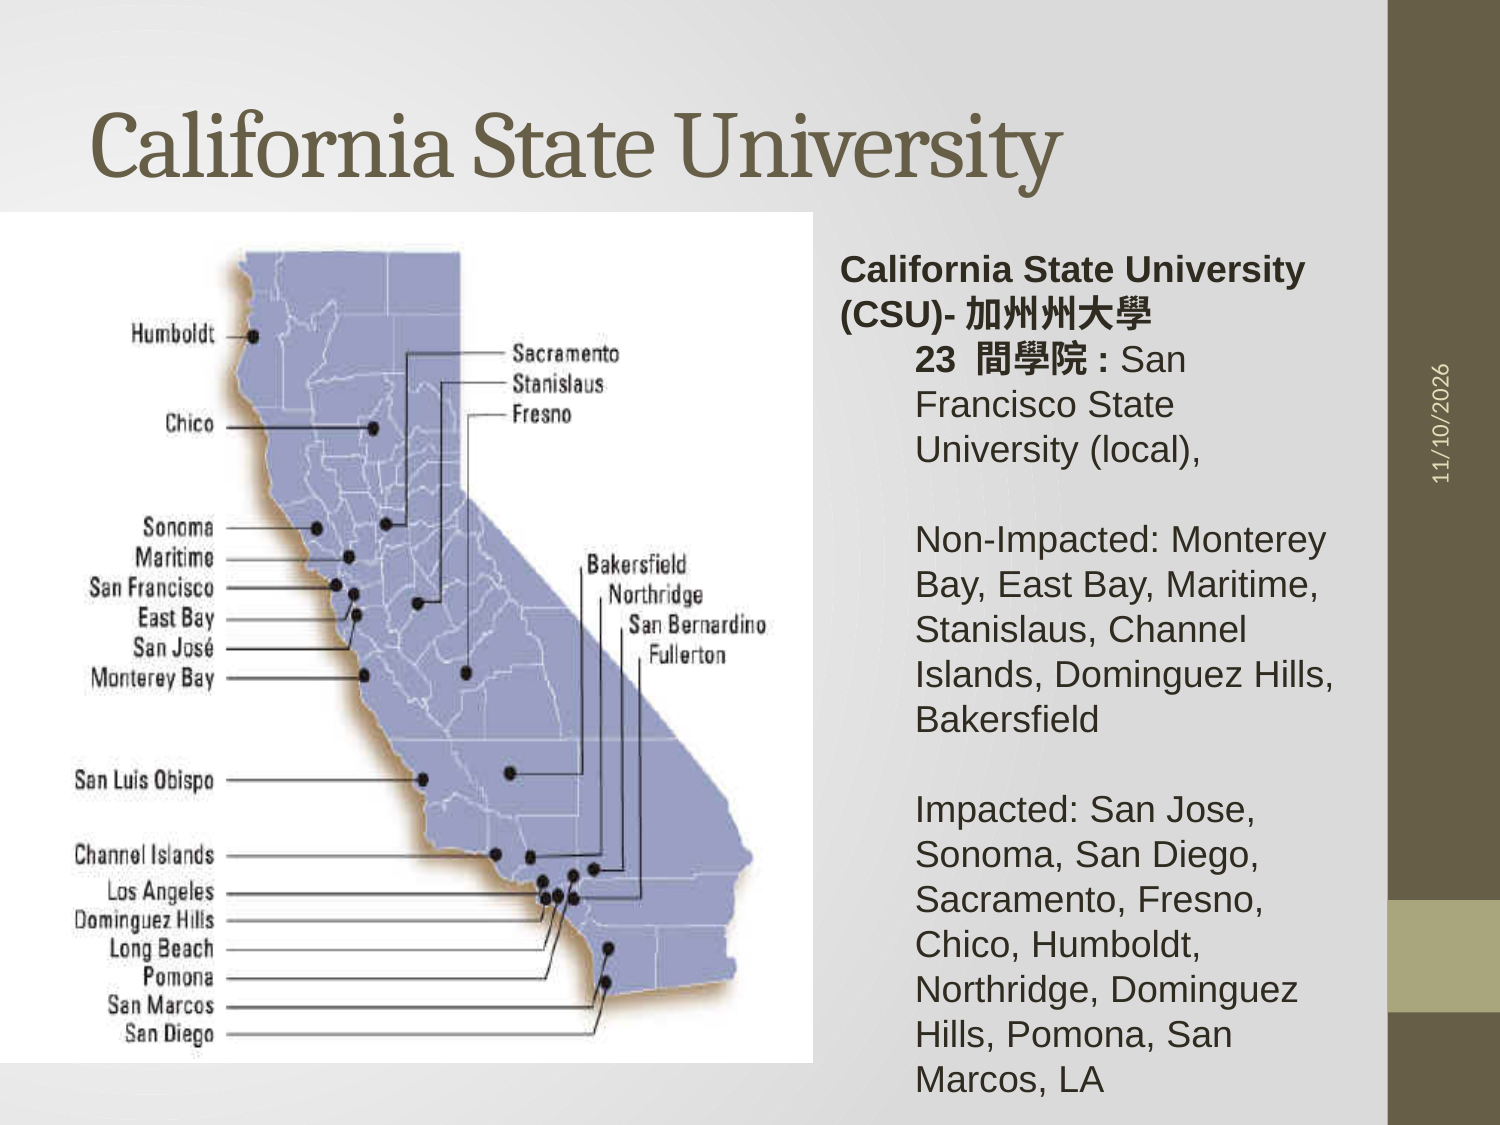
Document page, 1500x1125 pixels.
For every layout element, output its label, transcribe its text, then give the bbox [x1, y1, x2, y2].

title California State University [75, 45, 1325, 233]
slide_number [1408, 100, 1469, 501]
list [0, 211, 813, 1063]
text_box California State University (CSU)-加州州大學 23 間學院: San Francisco State University (local), Non-Impacted: Monterey Bay, East Bay, Maritime, Stanislaus, Channel Islands, Dominguez Hills, Bakersfield Impacted: San Jose, Sonoma, San Diego, Sacramento, Fresno, Chico, Humboldt, Northridge, Dominguez Hills, Pomona, San Marcos, LA Impacted in all Majors: Long Beach, San Luis Obispo, and Fullerton [824, 237, 1350, 1125]
